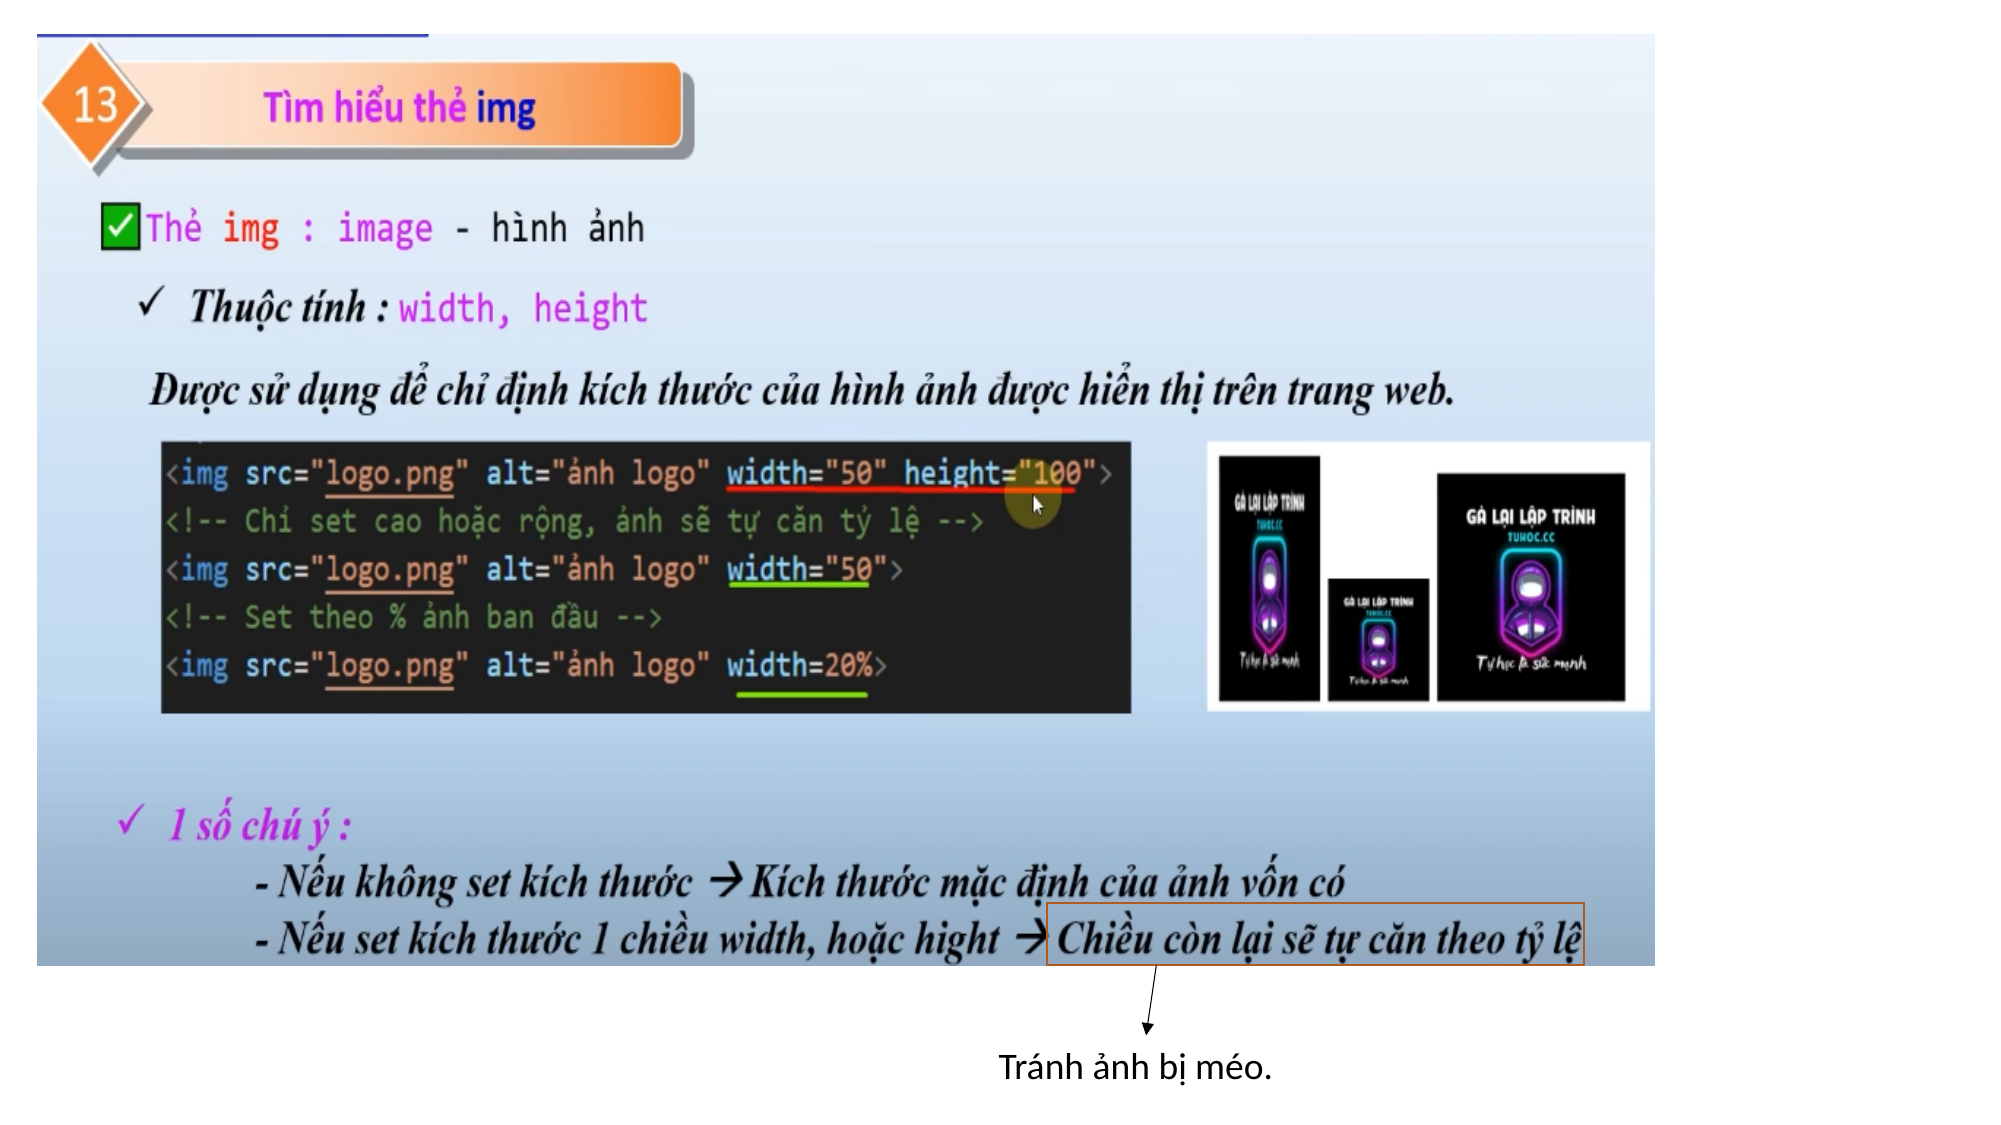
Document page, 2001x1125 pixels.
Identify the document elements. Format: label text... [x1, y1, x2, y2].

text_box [1146, 965, 1157, 1036]
picture [37, 34, 1655, 966]
text_box Tránh ảnh bị méo. [983, 1035, 1309, 1095]
